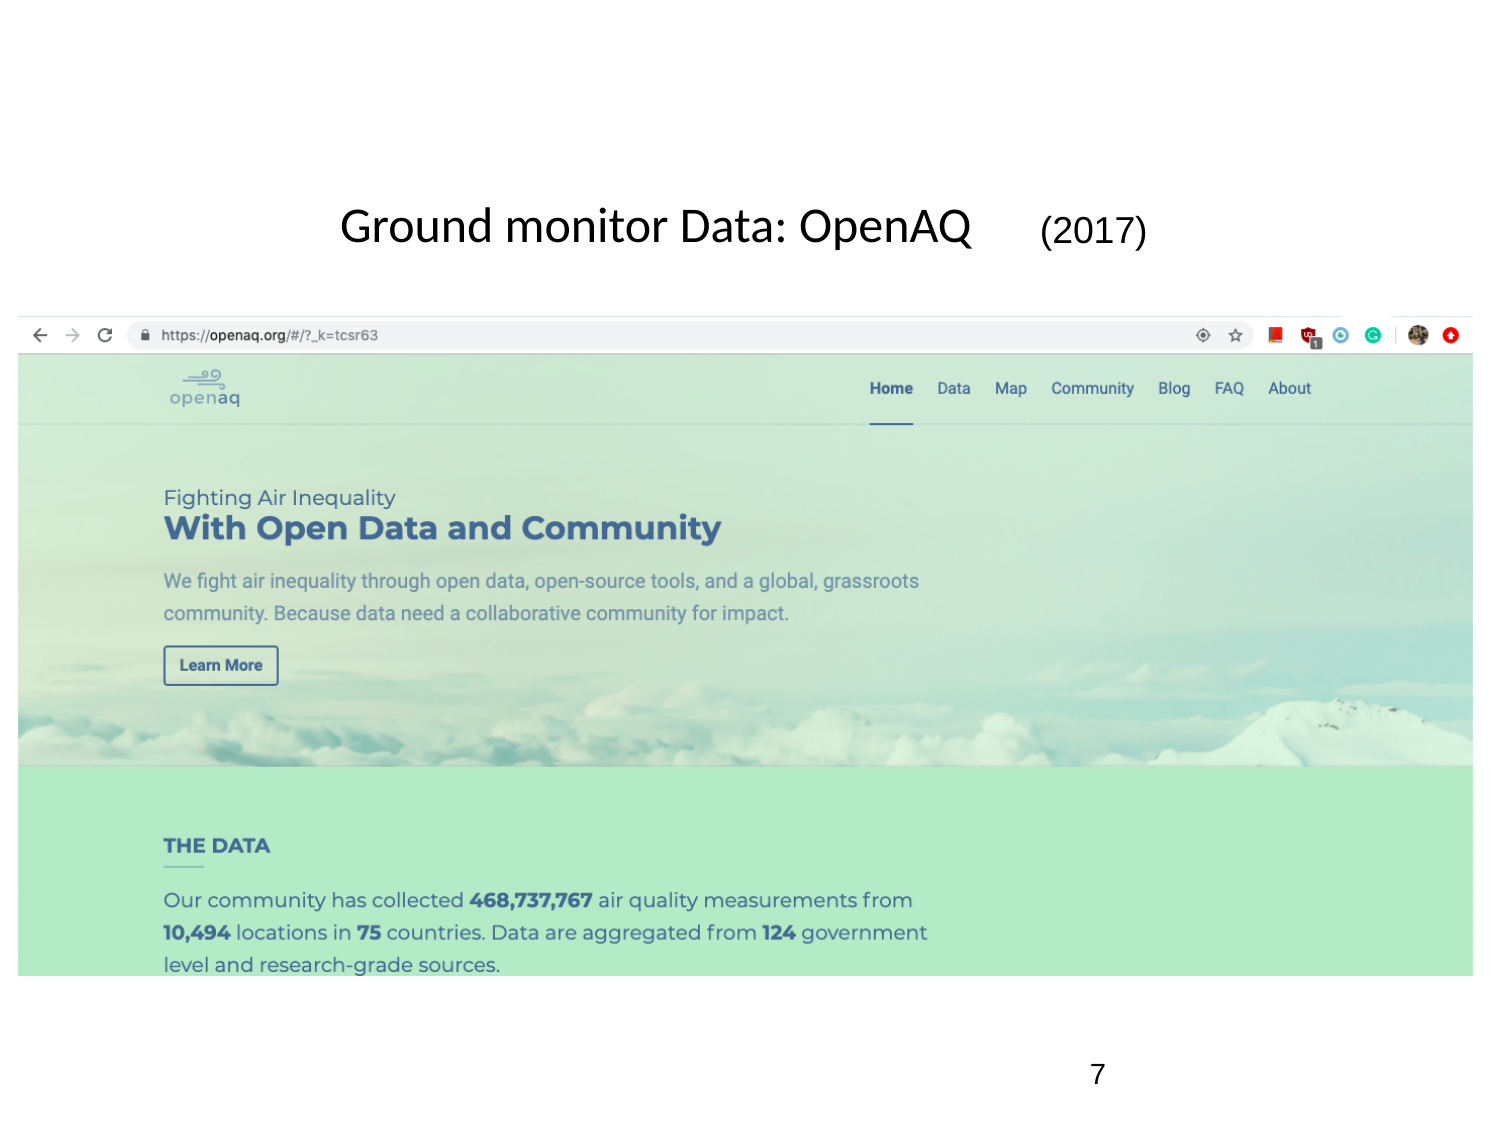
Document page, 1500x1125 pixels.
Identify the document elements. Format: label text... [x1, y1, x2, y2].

text_box (2017) [1024, 198, 1163, 258]
text_box Ground monitor Data: OpenAQ [325, 185, 987, 261]
slide_number 7 [1074, 1042, 1425, 1103]
picture [17, 315, 1473, 976]
